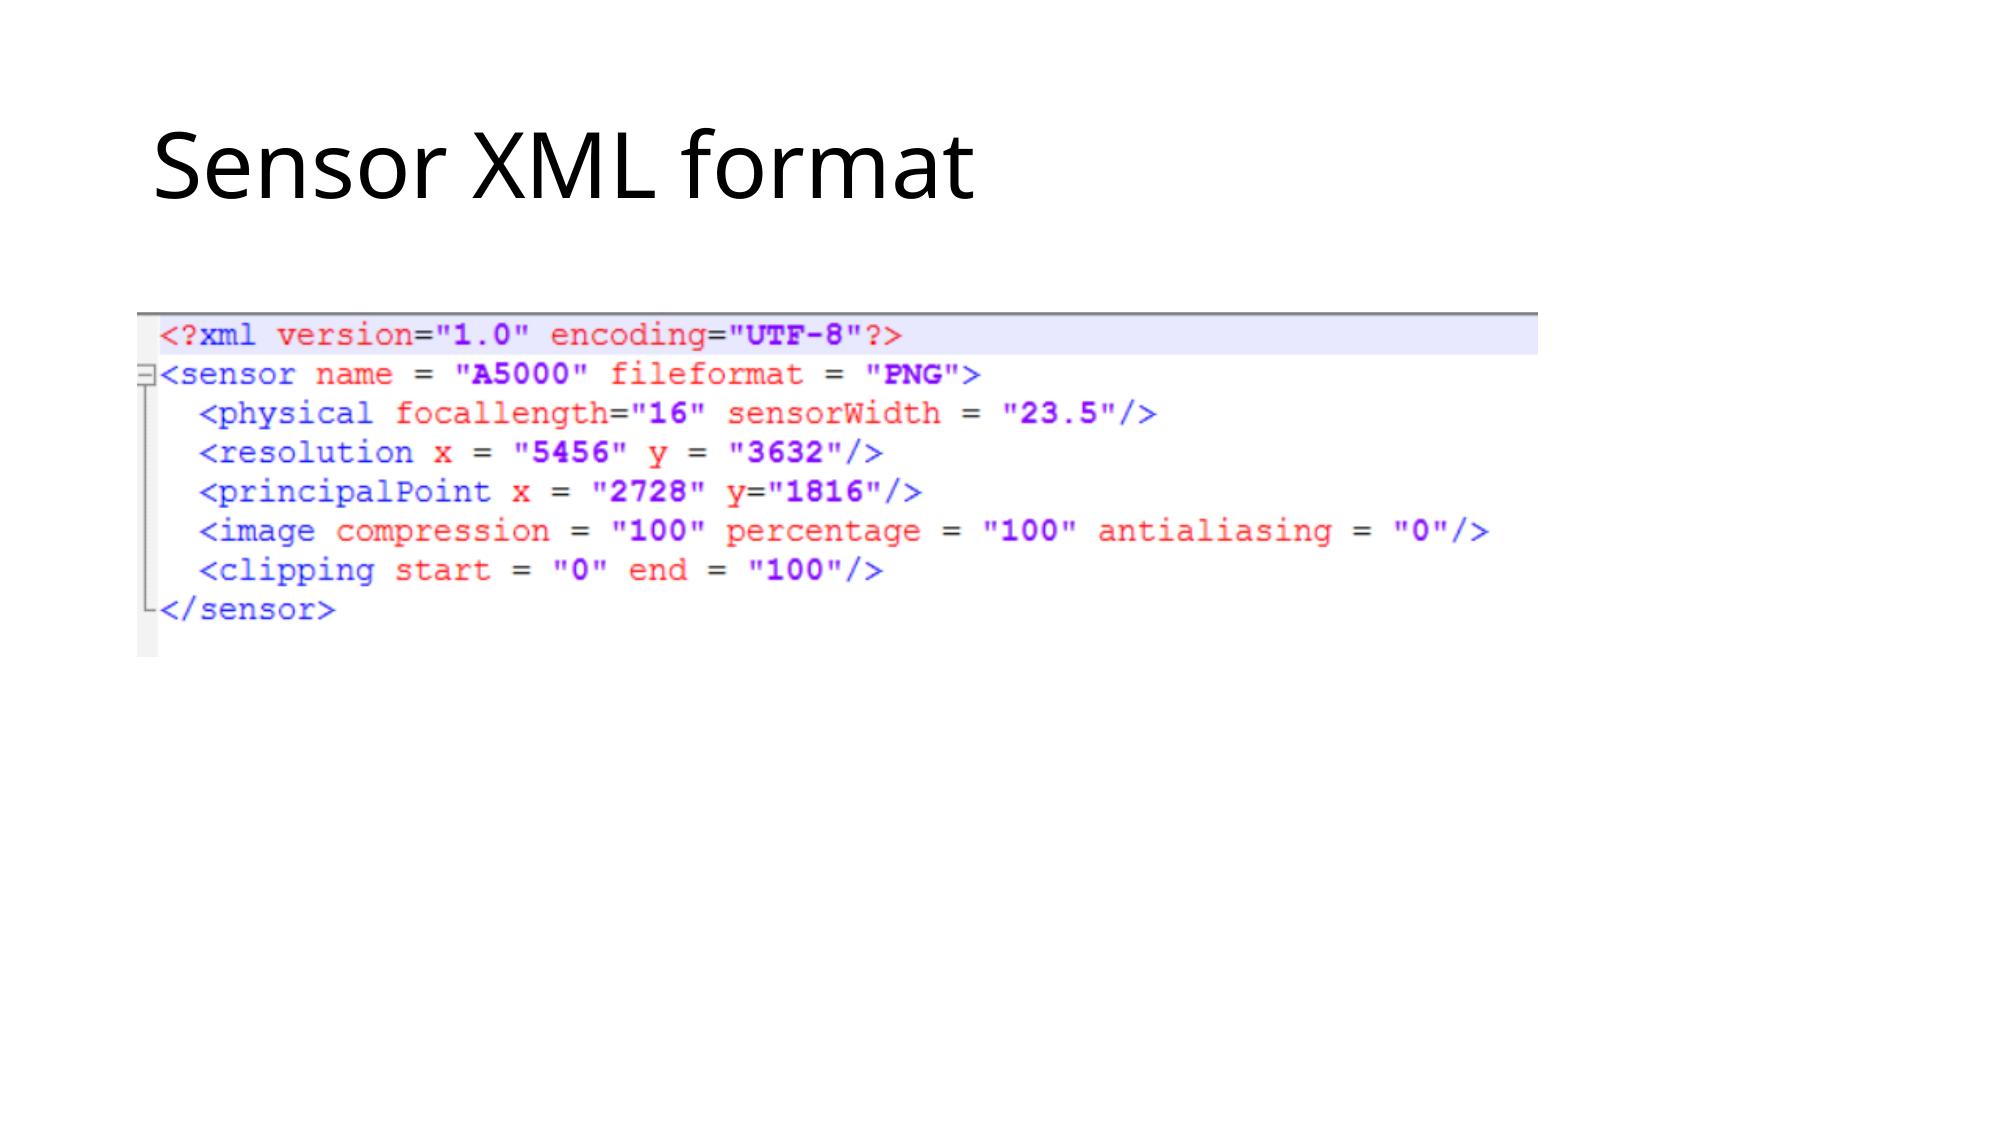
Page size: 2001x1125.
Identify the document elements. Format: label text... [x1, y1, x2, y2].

title Sensor XML format [137, 59, 1863, 278]
picture [137, 312, 1538, 657]
